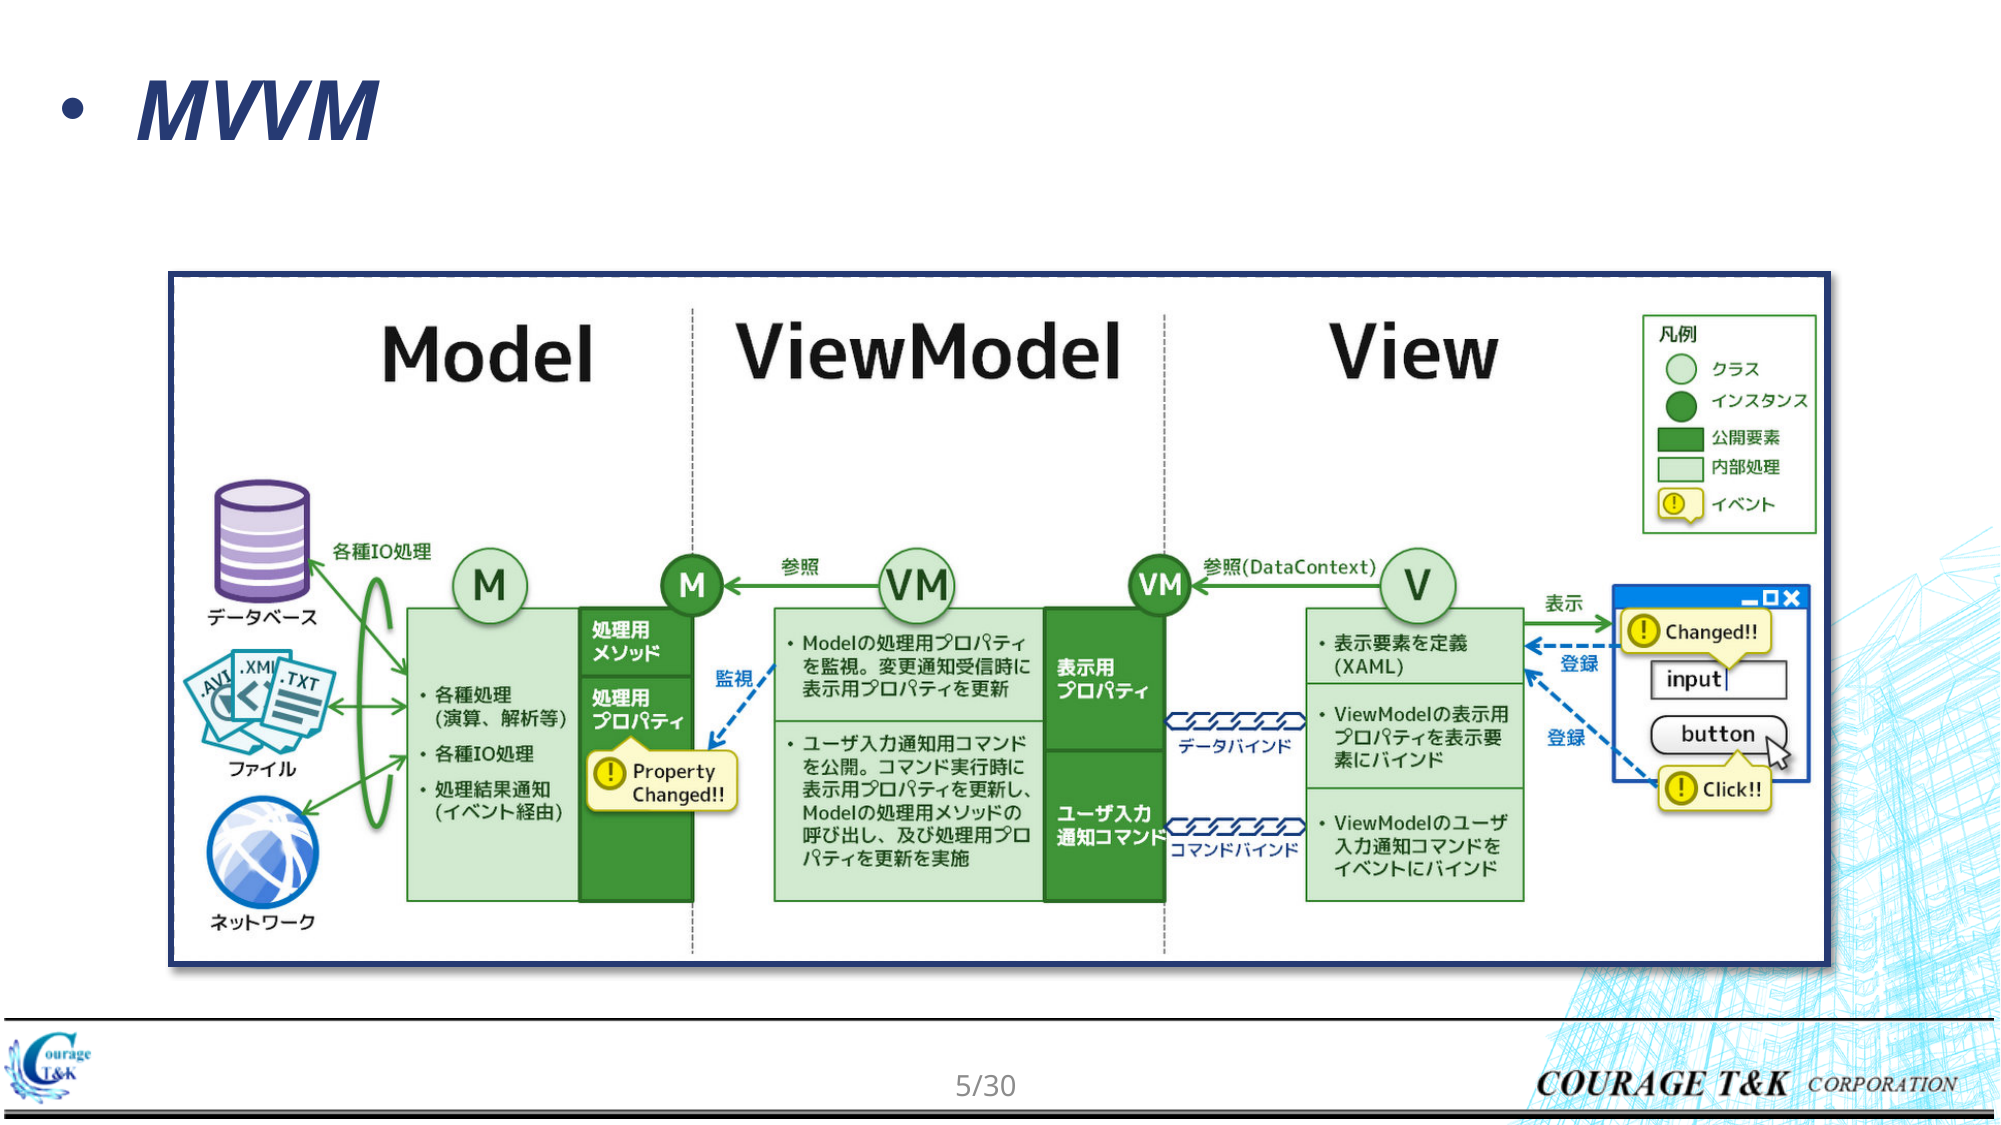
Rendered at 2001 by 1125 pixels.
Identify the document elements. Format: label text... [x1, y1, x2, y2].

title ・MVVM [16, 44, 805, 165]
slide_number 4/30 [940, 1070, 1059, 1104]
picture [0, 0, 2001, 1125]
